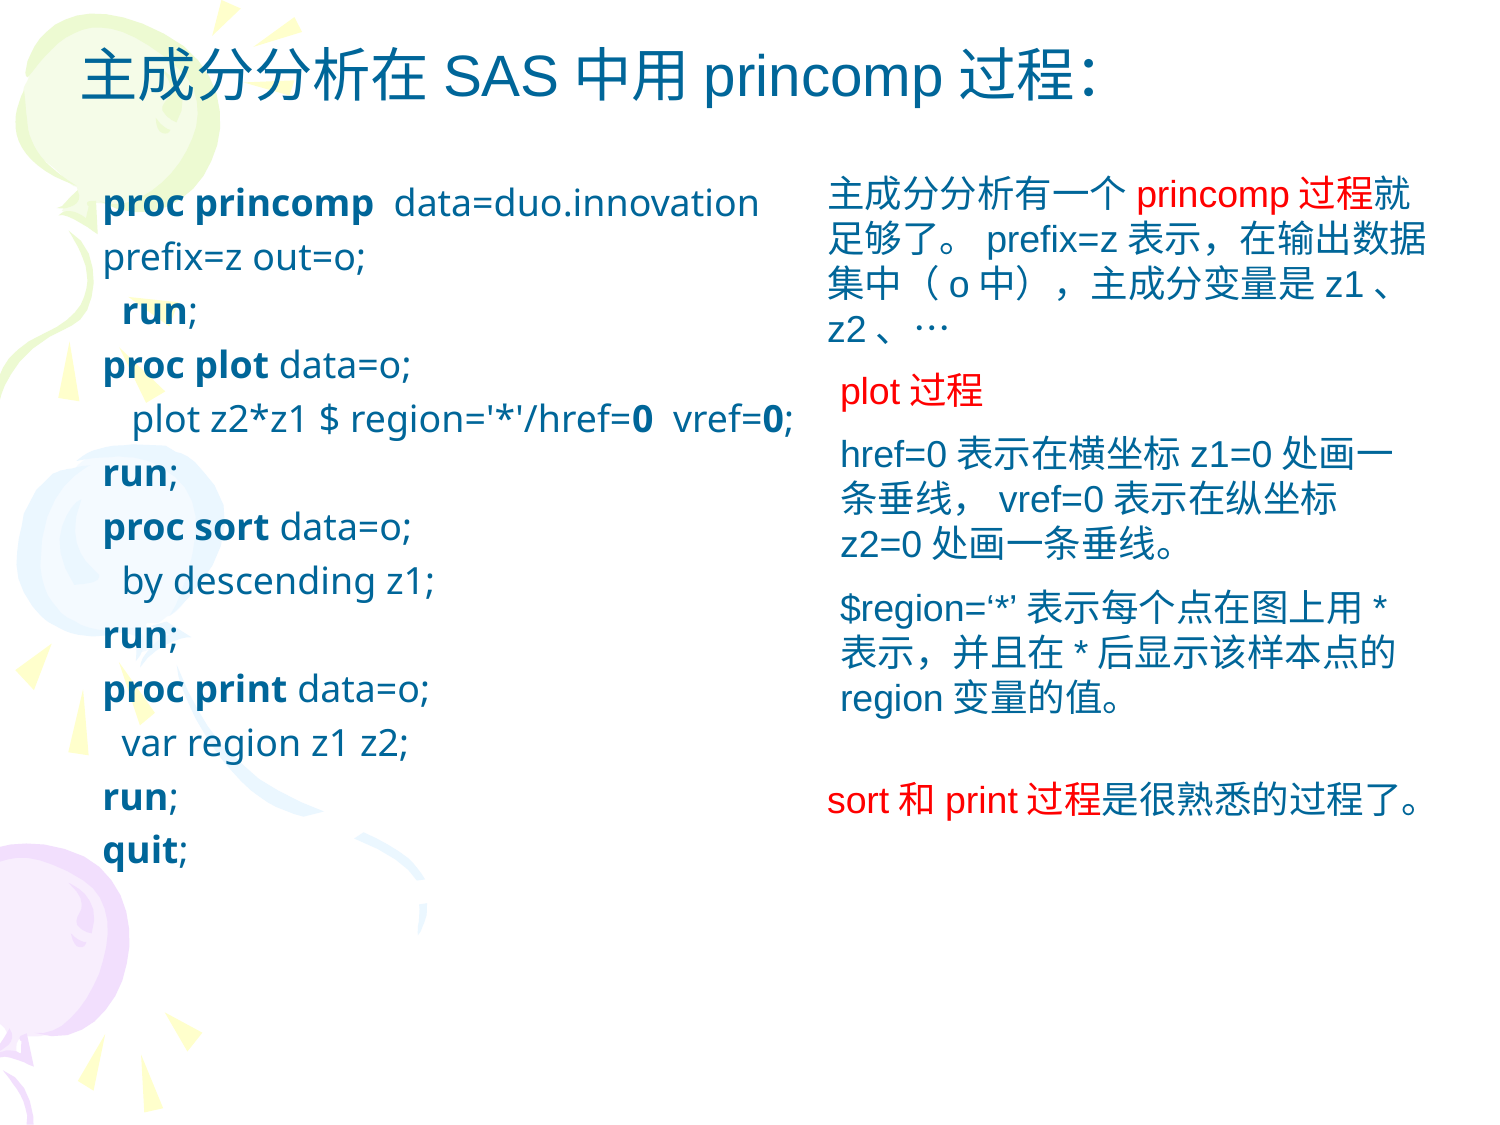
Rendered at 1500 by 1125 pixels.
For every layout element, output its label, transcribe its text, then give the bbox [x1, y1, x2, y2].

text_box proc princomp data=duo.innovation prefix=z out=o; run; proc plot data=o; plot z2*z1 $ region='*'/href=0 vref=0; run; proc sort data=o; by descending z1; run; proc print data=o; var region z1 z2; run; quit; [87, 162, 838, 879]
text_box 主成分分析在SAS中用princomp过程： [64, 31, 1376, 116]
text_box plot过程 href=0表示在横坐标z1=0处画一条垂线，vref=0表示在纵坐标z2=0处画一条垂线。 $region=‘*’表示每个点在图上用*表示，并且在*后显示该样本点的region变量的值。 [825, 359, 1438, 727]
text_box sort和print过程是很熟悉的过程了。 [812, 768, 1497, 829]
text_box 主成分分析有一个princomp过程就足够了。prefix=z表示，在输出数据集中（o中），主成分变量是z1、z2、… [812, 162, 1451, 358]
